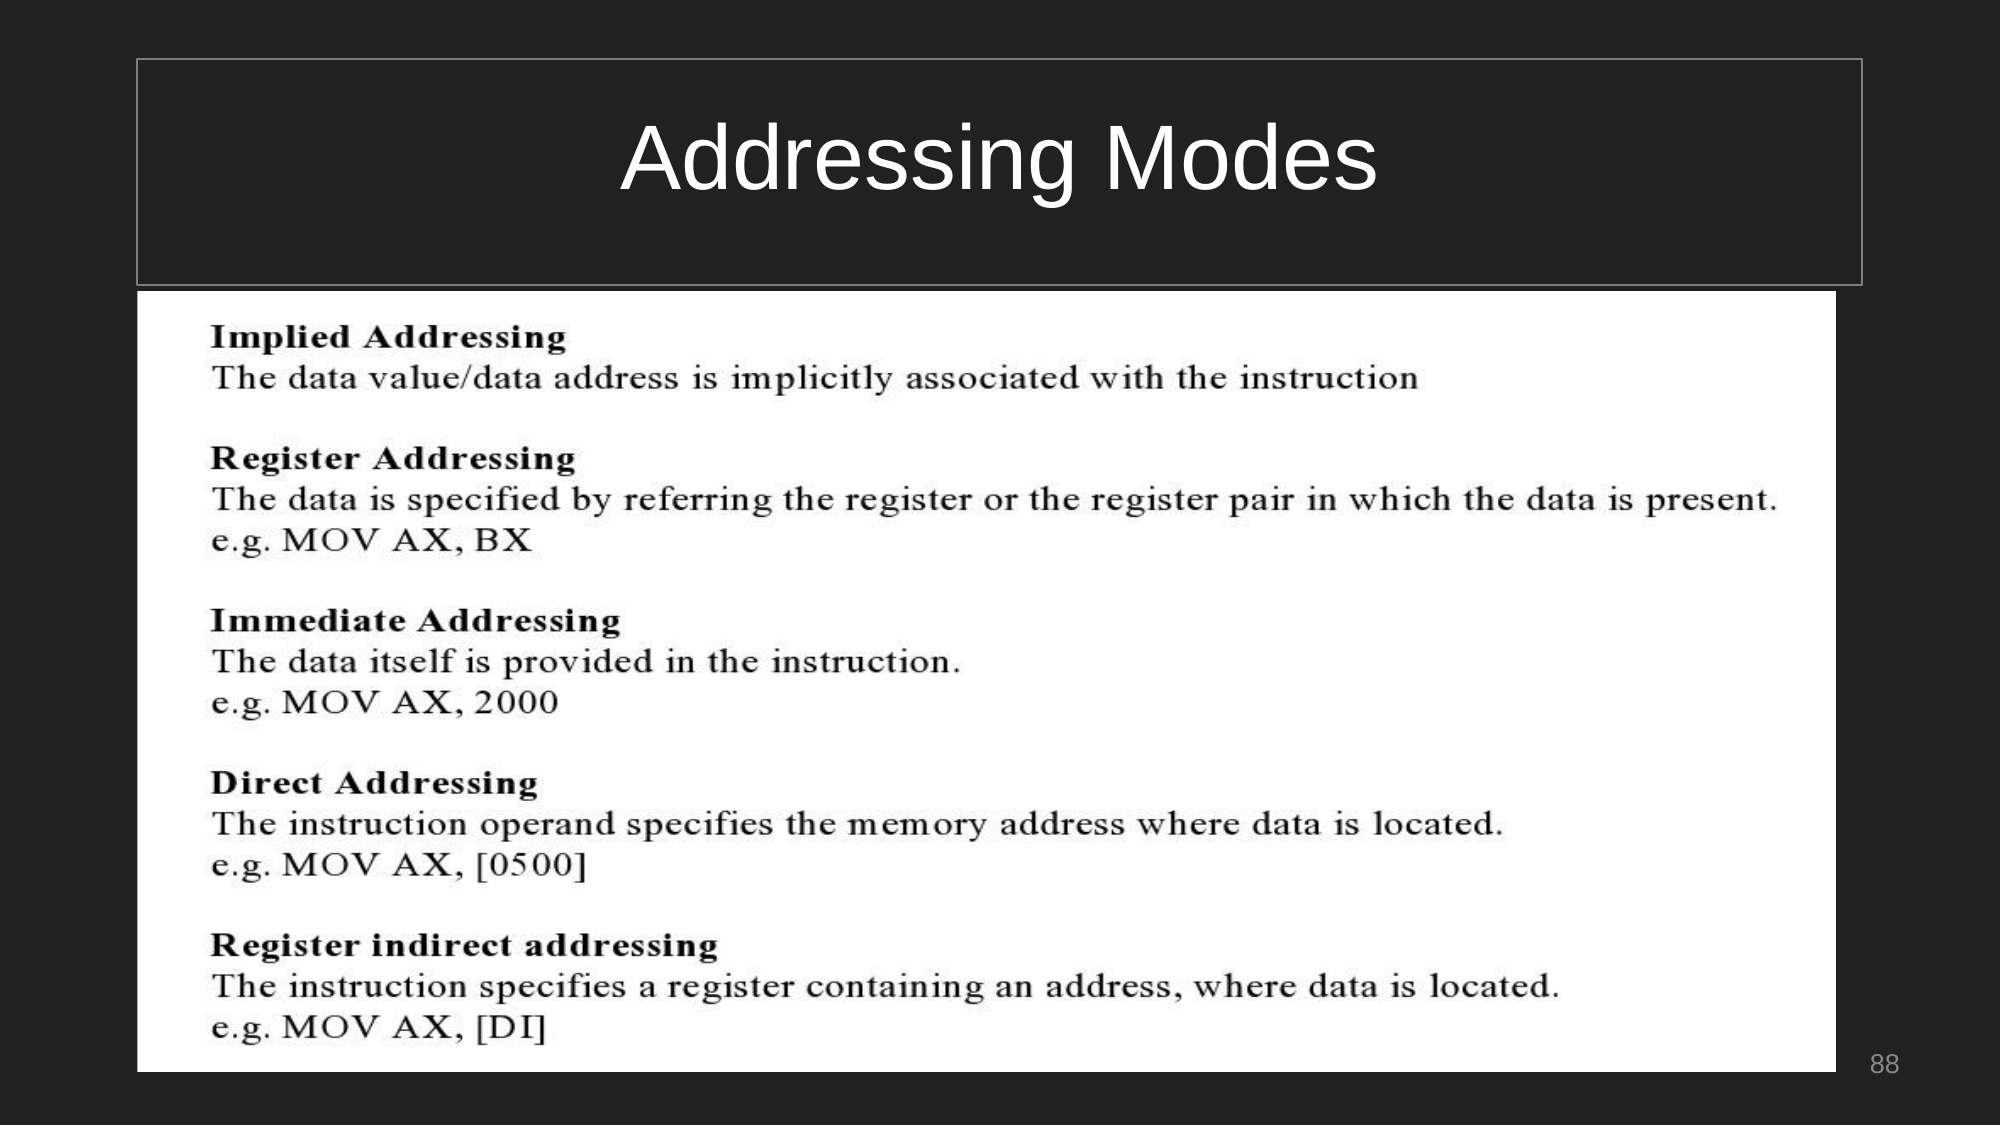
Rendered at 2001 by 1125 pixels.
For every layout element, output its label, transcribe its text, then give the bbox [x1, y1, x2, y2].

text_box [137, 291, 1836, 1072]
slide_number ‹#› [1440, 1046, 1900, 1125]
title Addressing Modes [137, 58, 1863, 286]
